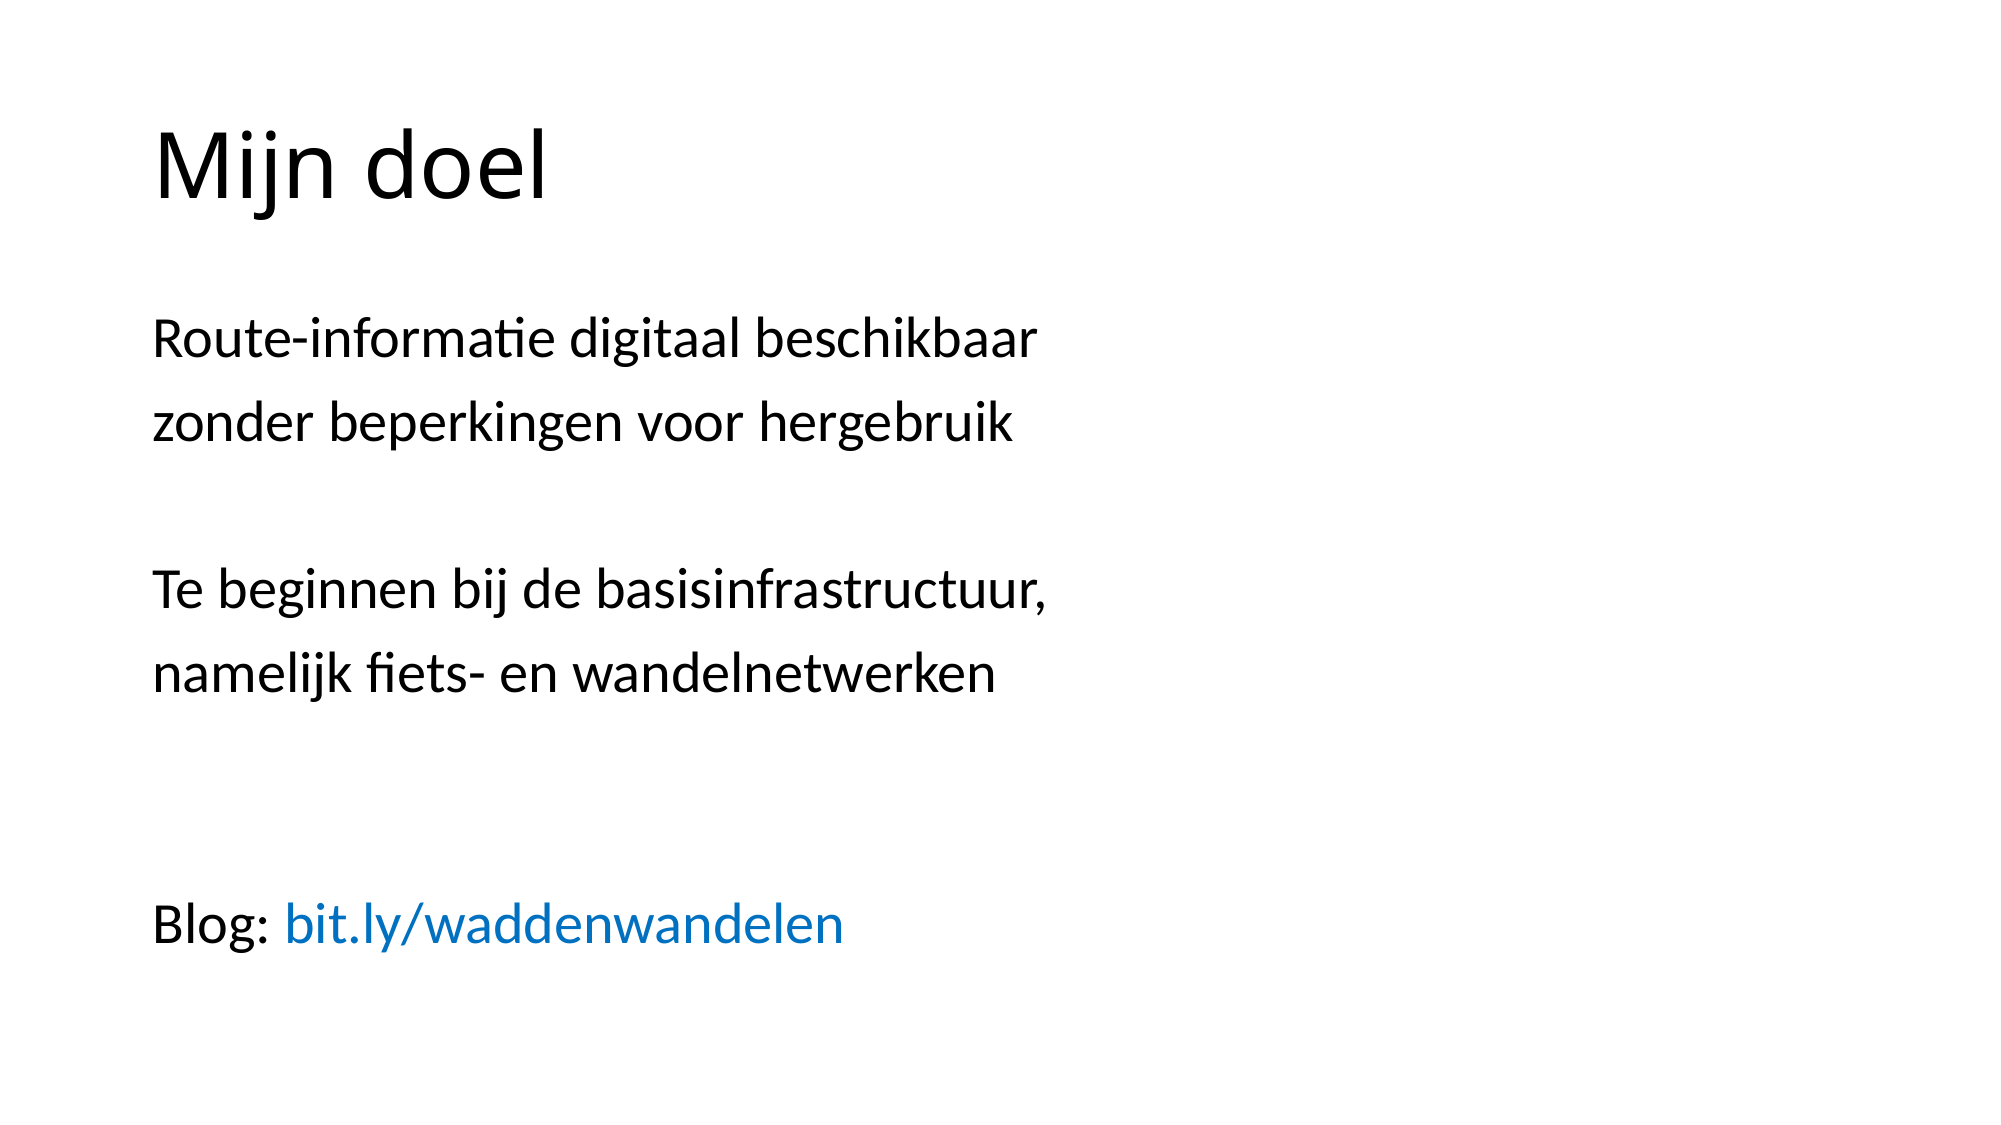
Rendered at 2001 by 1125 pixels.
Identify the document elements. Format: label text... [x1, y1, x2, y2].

title Mijn doel [137, 59, 1863, 278]
list Route-informatie digitaal beschikbaar zonder beperkingen voor hergebruik Te beginnen bij de basisinfrastructuur, namelijk fiets- en wandelnetwerken Blog: bit.ly/waddenwandelen [137, 299, 1863, 1014]
